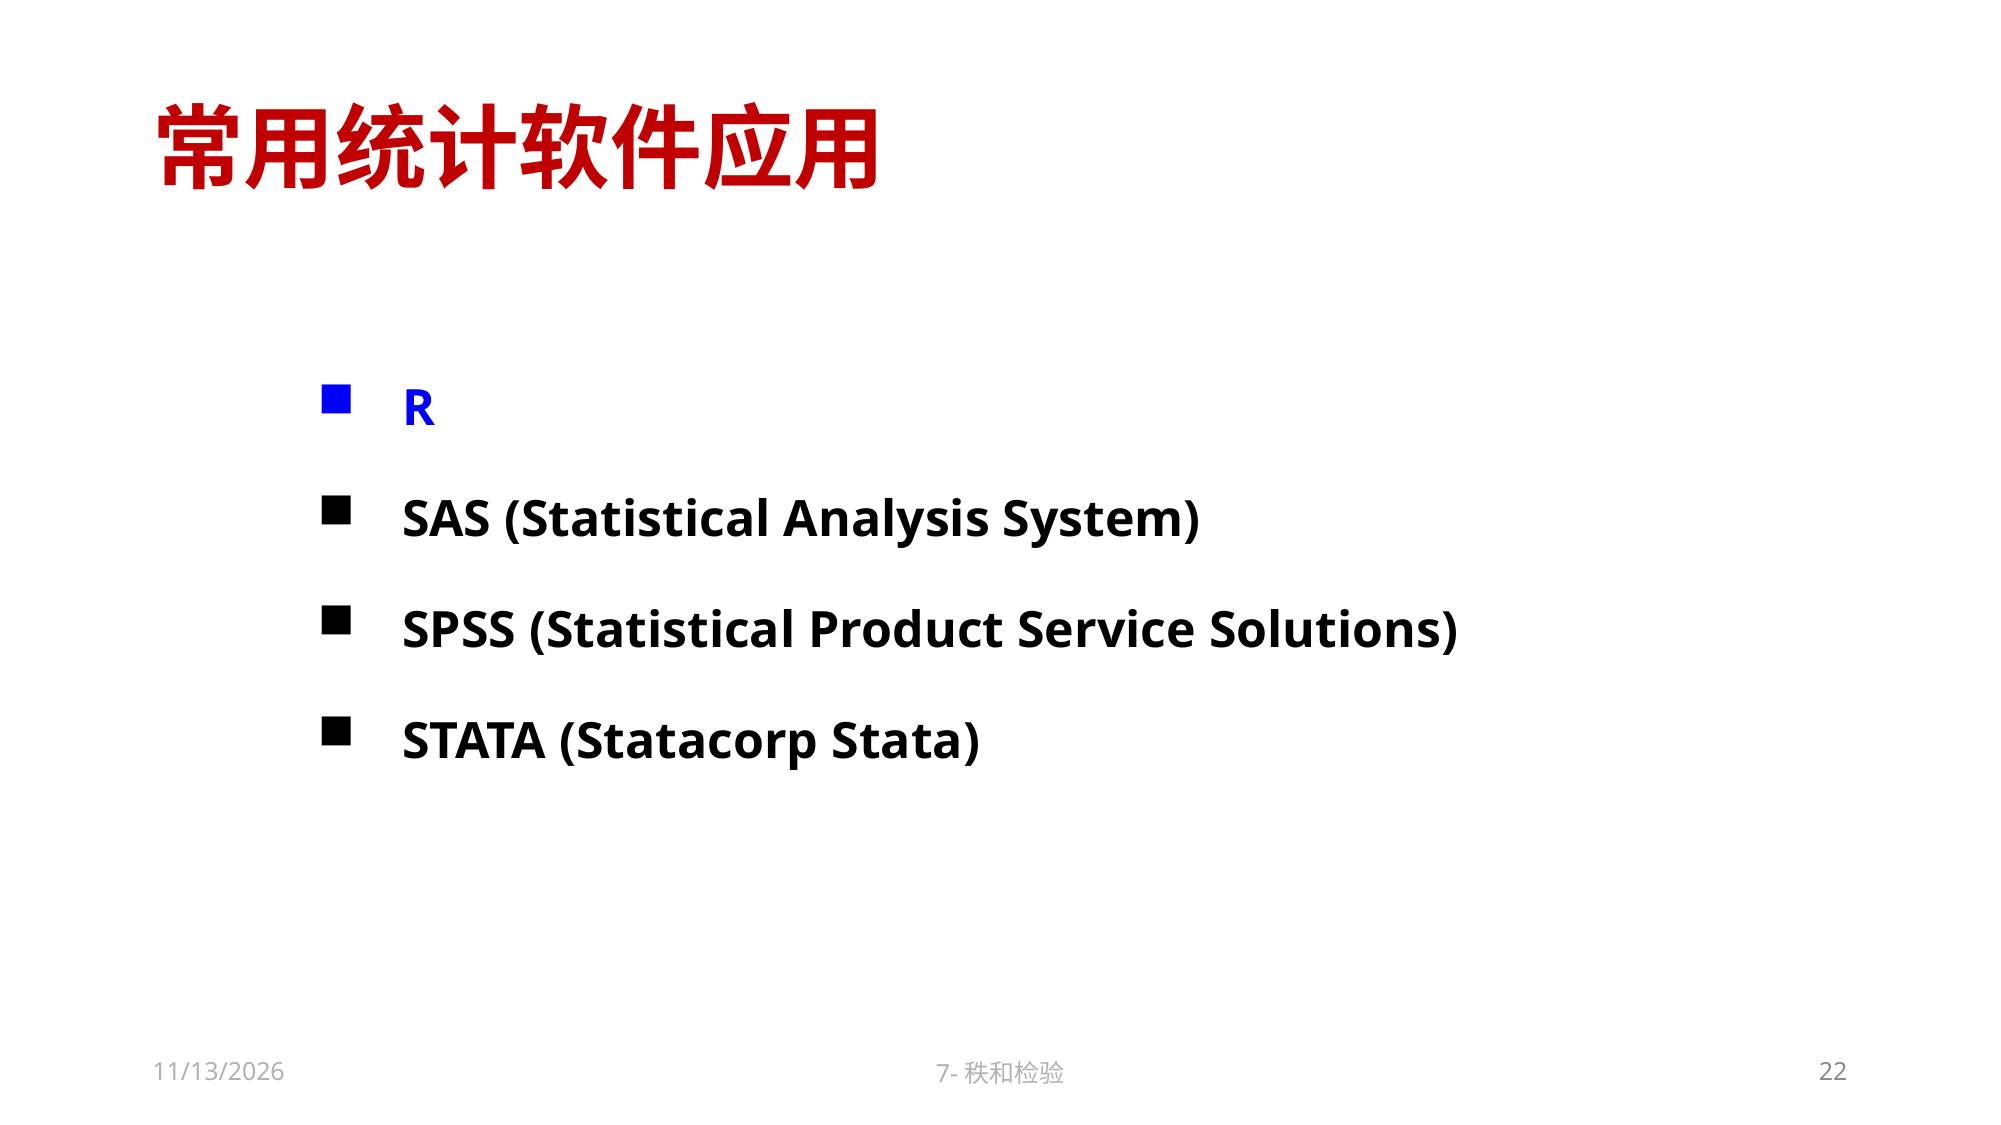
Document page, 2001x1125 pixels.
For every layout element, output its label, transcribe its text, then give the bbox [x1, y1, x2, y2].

slide_number 22 [1412, 1042, 1863, 1103]
text_box 常用统计软件应用 [137, 94, 1863, 248]
text_box R SAS (Statistical Analysis System) SPSS (Statistical Product Service Solutions) STATA (Statacorp Stata) [302, 337, 1670, 1012]
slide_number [137, 1042, 588, 1103]
footer 7-秩和检验 [644, 1042, 1356, 1103]
